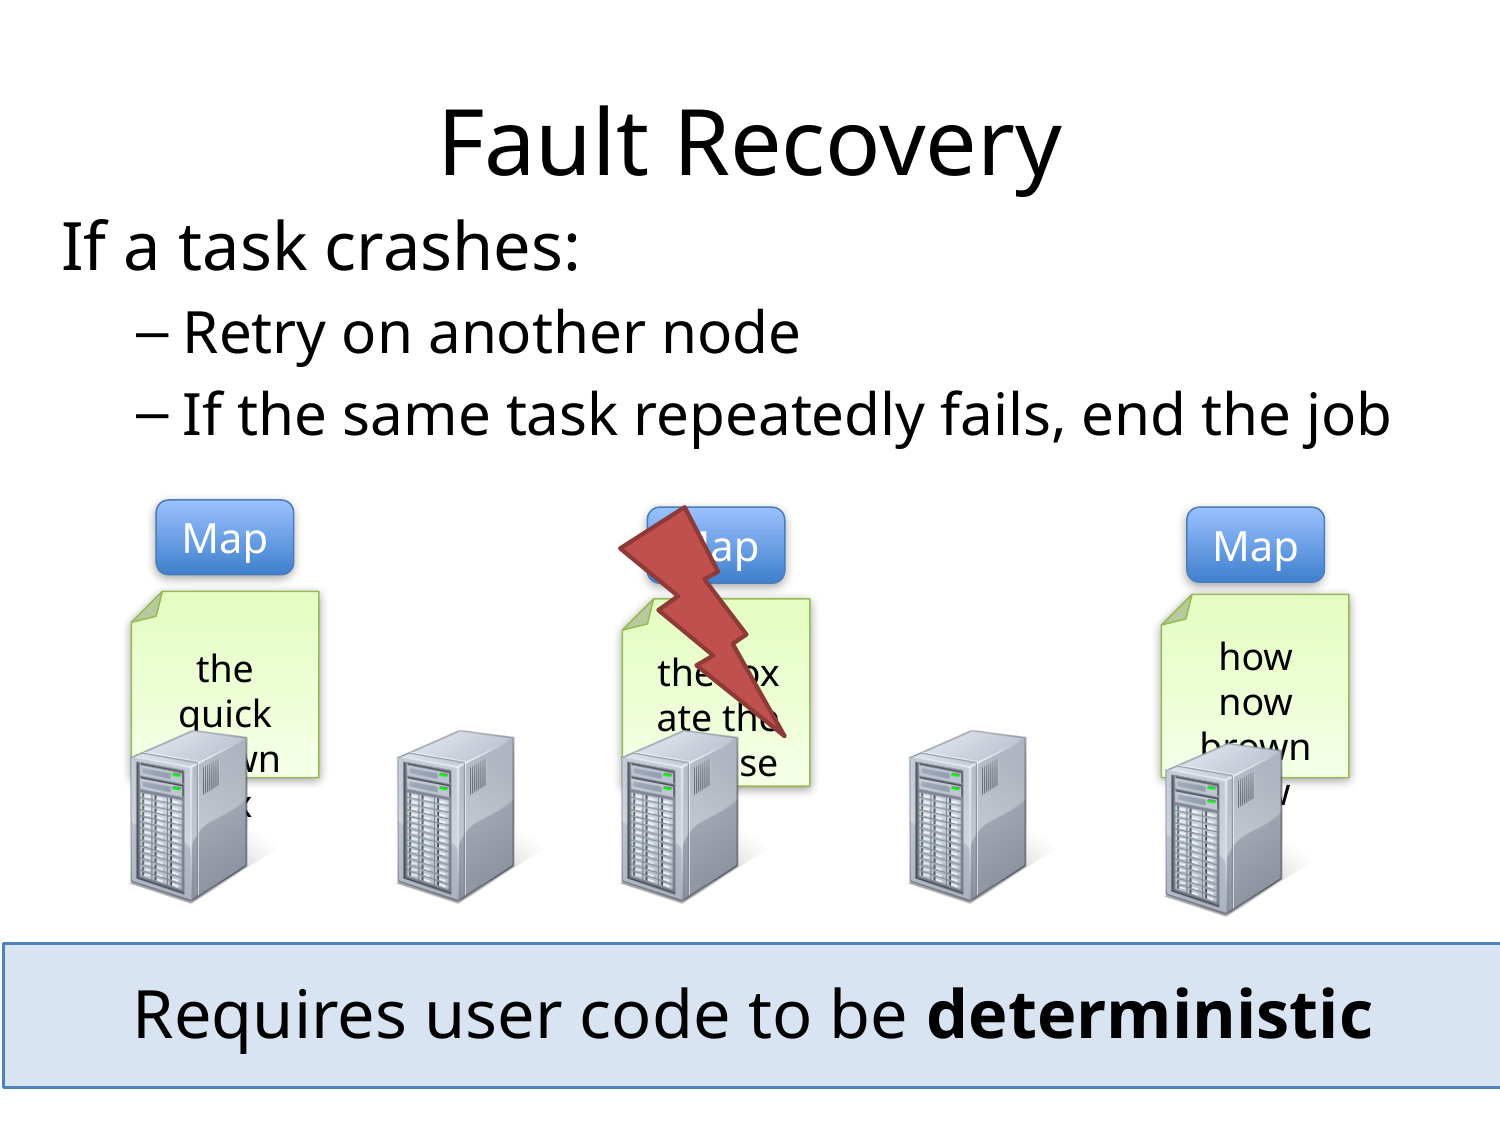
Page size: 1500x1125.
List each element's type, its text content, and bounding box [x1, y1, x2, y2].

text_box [1161, 506, 1351, 778]
picture [108, 724, 294, 911]
picture [374, 724, 561, 911]
picture [1143, 737, 1330, 923]
picture [887, 724, 1073, 911]
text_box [131, 499, 319, 778]
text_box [619, 506, 817, 787]
picture [599, 724, 785, 911]
title Fault Recovery [75, 45, 1425, 196]
list If a task crashes: Retry on another node If the same task repeatedly fails, end the job [46, 196, 1475, 475]
text_box Requires user code to be deterministic [1, 941, 1500, 1090]
